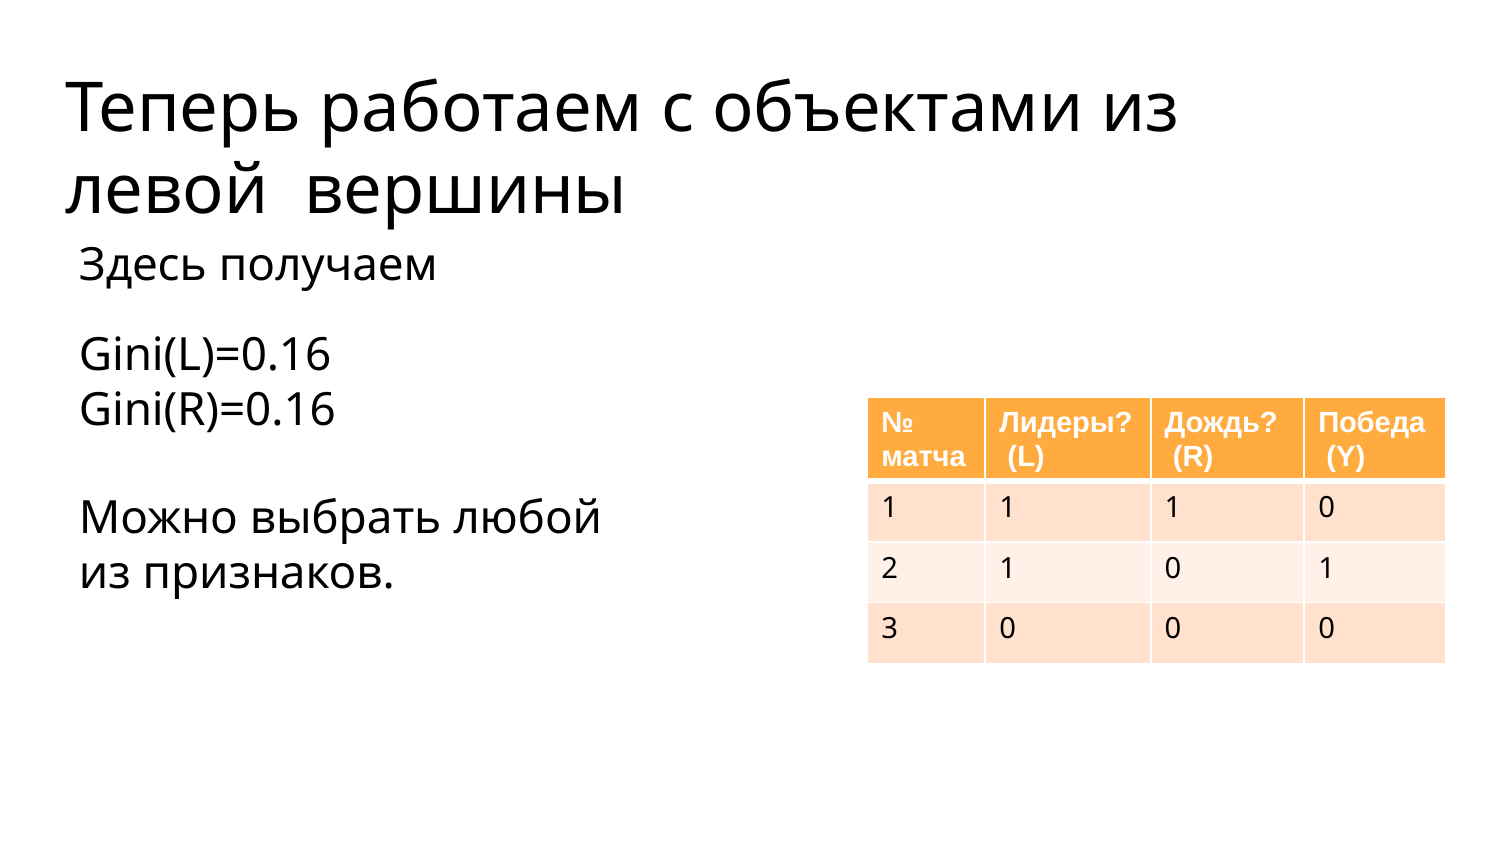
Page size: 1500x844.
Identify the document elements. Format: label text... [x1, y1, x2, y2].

table_cell 0 [1305, 603, 1445, 663]
table_header Дождь? (R) [1152, 398, 1303, 478]
table_cell 0 [1152, 603, 1303, 663]
table_cell 1 [868, 484, 984, 541]
table_cell 1 [986, 484, 1150, 541]
table_cell 0 [1305, 484, 1445, 541]
table_cell 1 [986, 543, 1150, 602]
table_cell 1 [1305, 543, 1445, 602]
table_header № матча [868, 398, 984, 478]
table_header Лидеры? (L) [986, 398, 1150, 478]
table_cell 1 [1152, 484, 1303, 541]
table_cell 0 [986, 603, 1150, 663]
text_box Gini(L)=0.16 Gini(R)=0.16 Можно выбрать любой из признаков. [76, 320, 622, 598]
table_cell 0 [1152, 543, 1303, 602]
table_header Победа (Y) [1305, 398, 1445, 478]
table_cell 3 [868, 603, 984, 663]
table_cell 2 [868, 543, 984, 602]
title Теперь работаем с объектами из левой вершины Здесь получаем [63, 60, 1254, 290]
